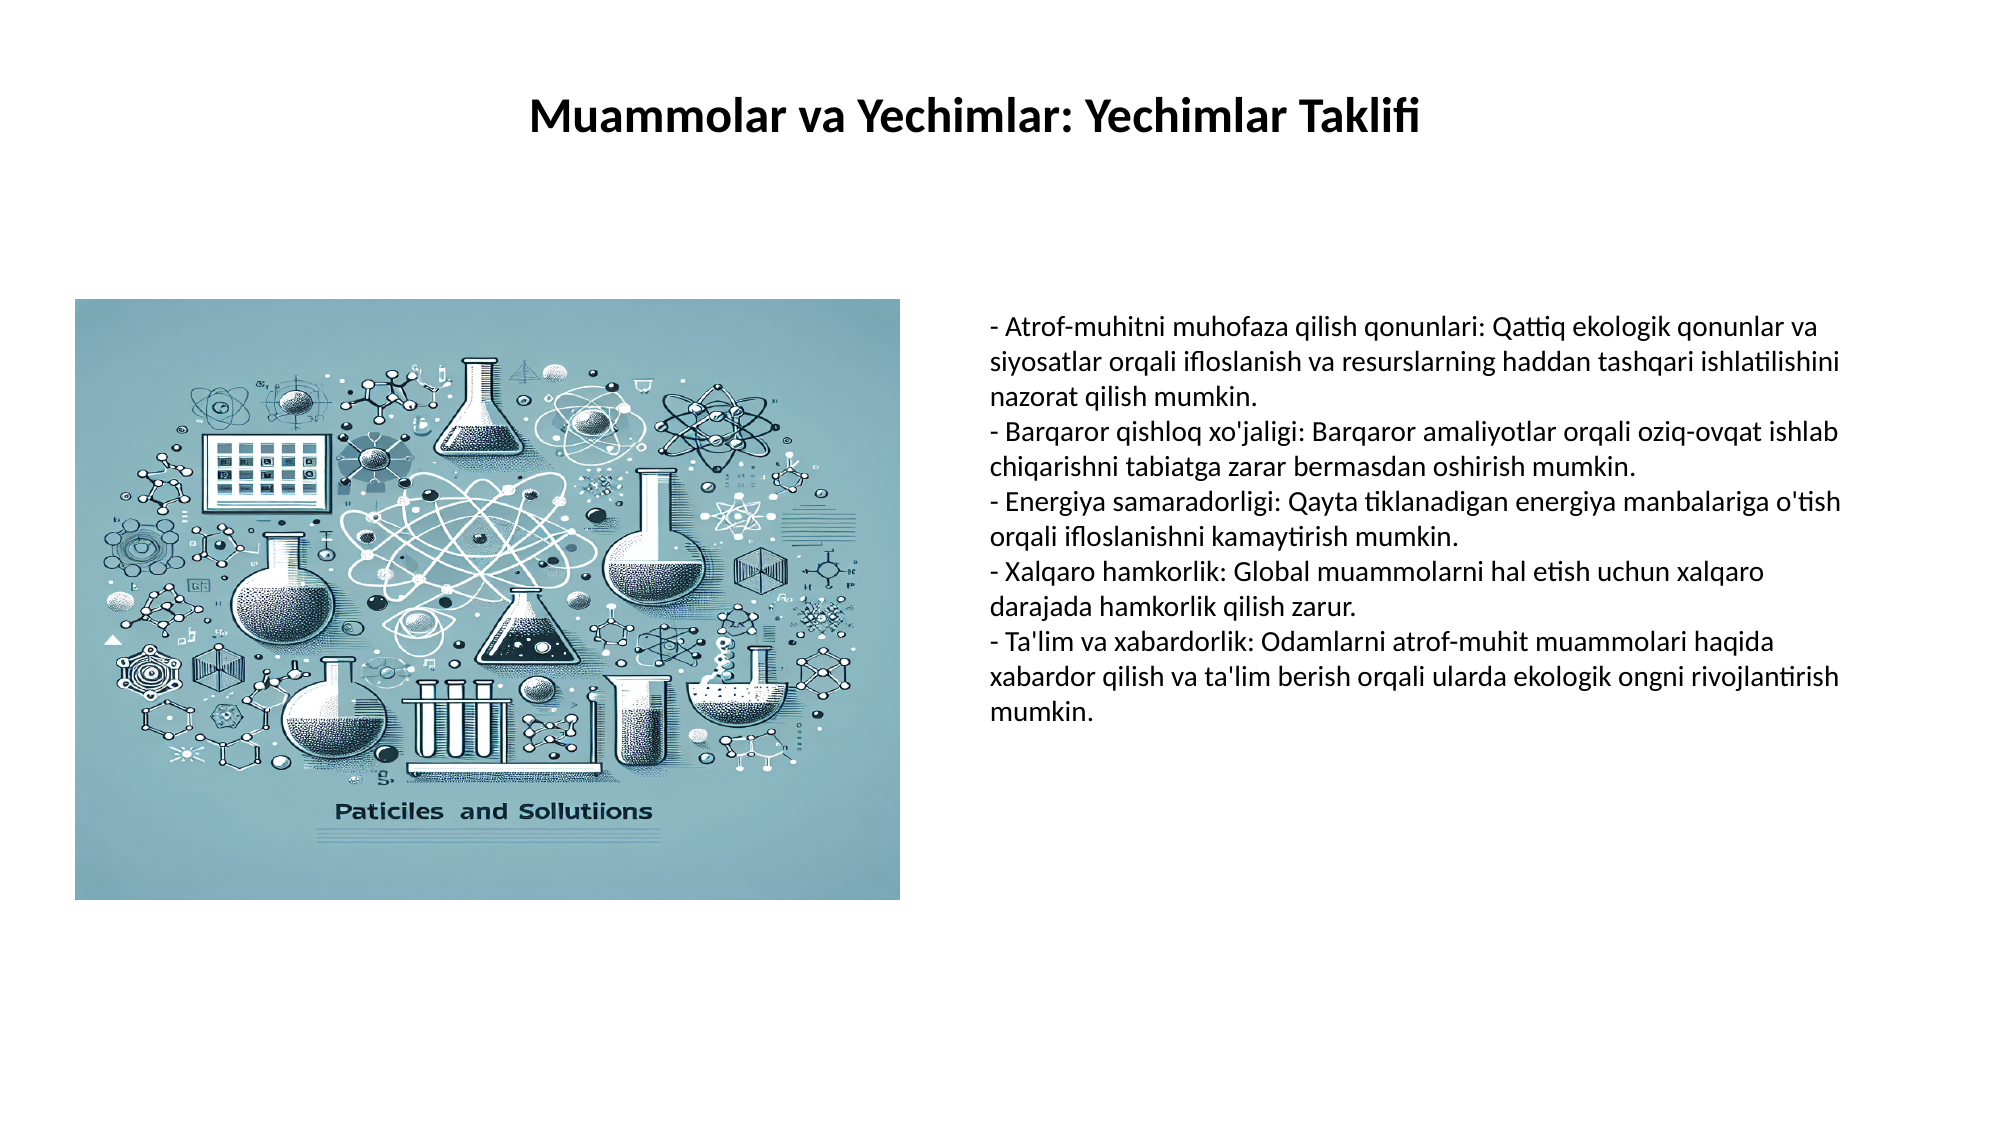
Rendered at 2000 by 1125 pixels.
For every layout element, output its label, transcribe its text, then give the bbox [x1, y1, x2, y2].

text_box - Atrof-muhitni muhofaza qilish qonunlari: Qattiq ekologik qonunlar va siyosatlar orqali ifloslanish va resurslarning haddan tashqari ishlatilishini nazorat qilish mumkin. - Barqaror qishloq xo'jaligi: Barqaror amaliyotlar orqali oziq-ovqat ishlab chiqarishni tabiatga zarar bermasdan oshirish mumkin. - Energiya samaradorligi: Qayta tiklanadigan energiya manbalariga o'tish orqali ifloslanishni kamaytirish mumkin. - Xalqaro hamkorlik: Global muammolarni hal etish uchun xalqaro darajada hamkorlik qilish zarur. - Ta'lim va xabardorlik: Odamlarni atrof-muhit muammolari haqida xabardor qilish va ta'lim berish orqali ularda ekologik ongni rivojlantirish mumkin. [974, 299, 1875, 735]
picture [74, 299, 901, 901]
text_box Muammolar va Yechimlar: Yechimlar Taklifi [513, 74, 1437, 150]
